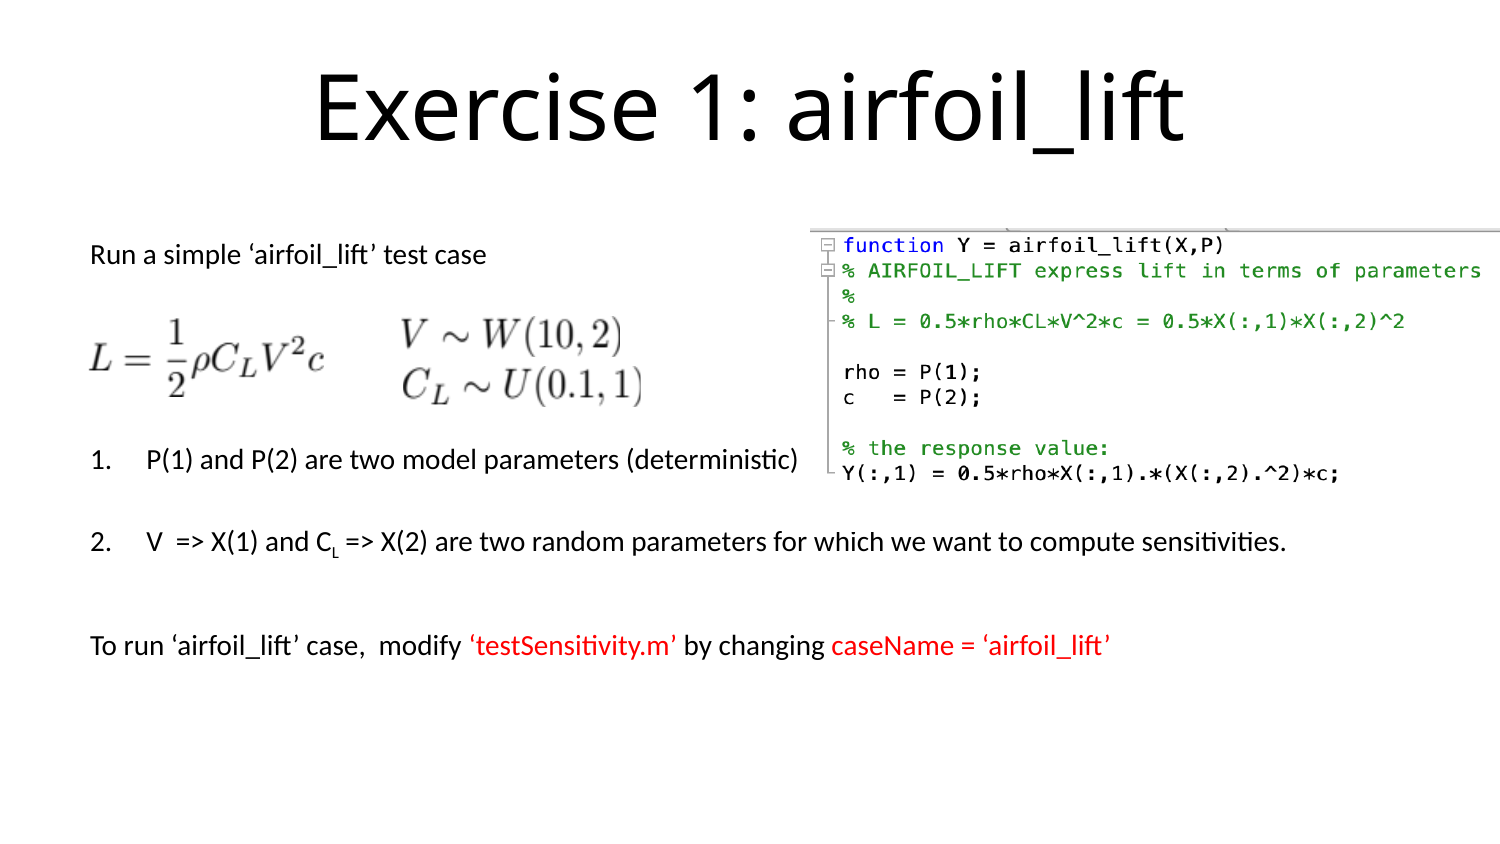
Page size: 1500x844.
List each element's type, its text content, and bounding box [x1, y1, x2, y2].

picture [809, 227, 1500, 532]
title Exercise 1: airfoil_lift [75, 33, 1425, 175]
picture [402, 366, 641, 407]
list Run a simple ‘airfoil_lift’ test case P(1) and P(2) are two model parameters (deterministic) V => X(1) and CL => X(2) are two random parameters for which we want to compute sensitivities. To run ‘airfoil_lift’ case, modify ‘testSensitivity.m’ by changing caseName = ‘airfoil_lift’ [75, 228, 1425, 785]
picture [400, 316, 621, 357]
picture [88, 317, 325, 397]
